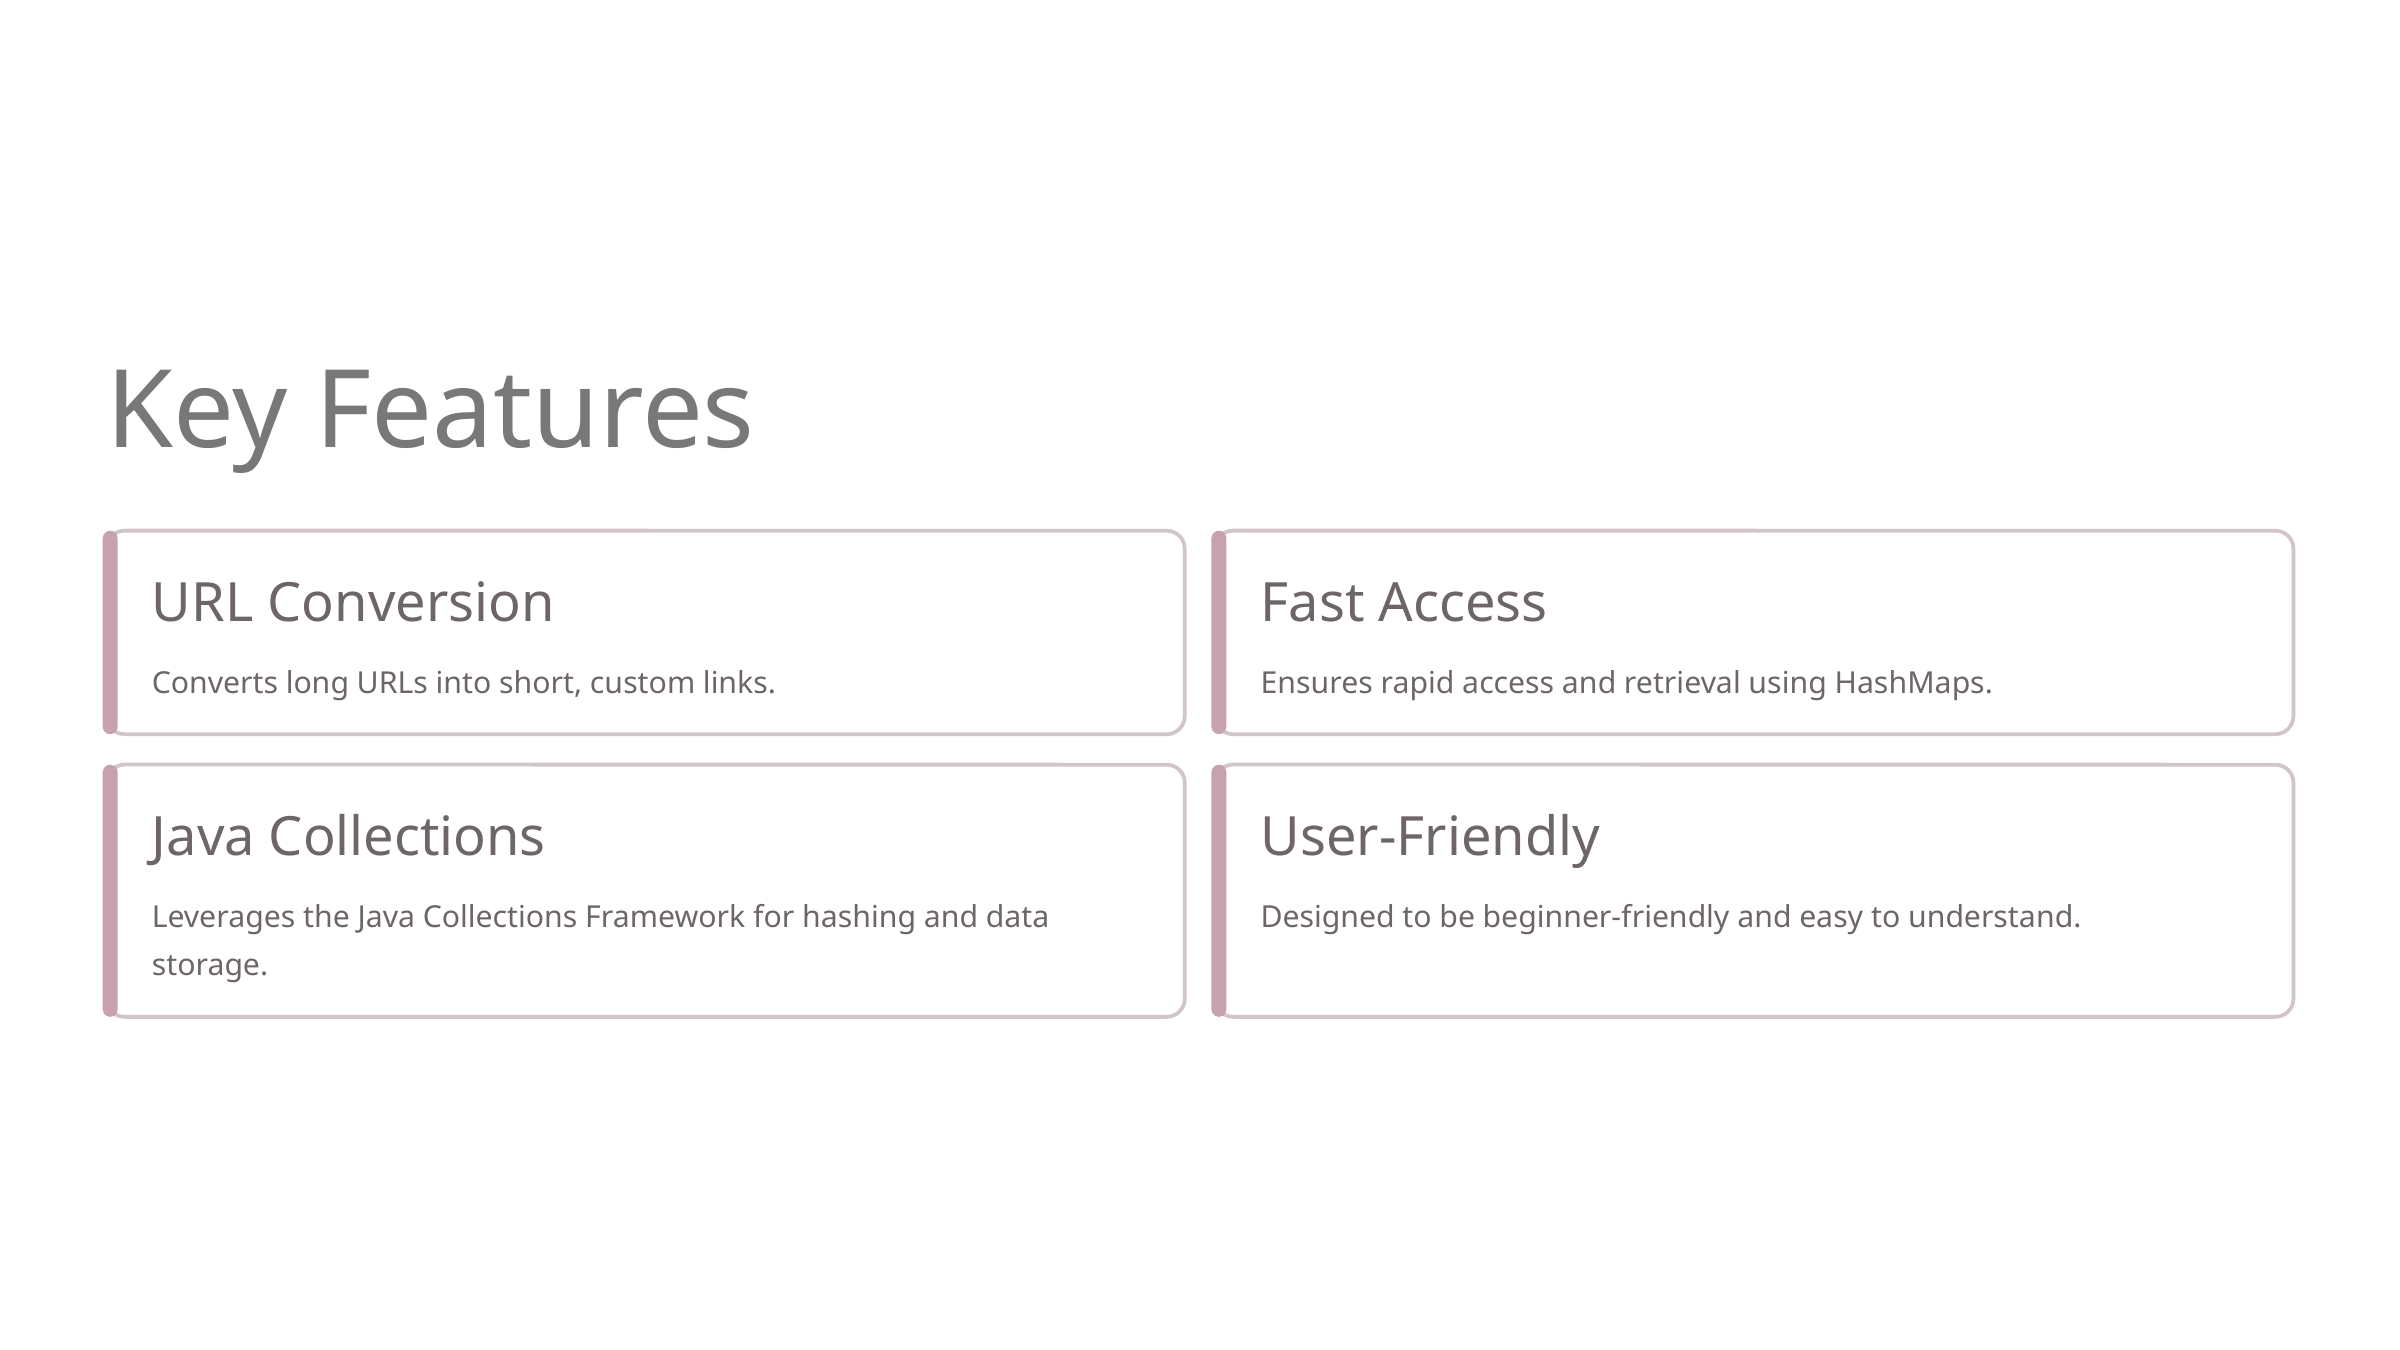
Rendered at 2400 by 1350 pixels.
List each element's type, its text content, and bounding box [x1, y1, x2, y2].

text_box [116, 764, 1185, 1017]
text_box [1211, 764, 1227, 1017]
text_box Key Features [106, 333, 1200, 470]
text_box URL Conversion [151, 564, 699, 634]
text_box Java Collections [151, 798, 699, 868]
text_box [102, 764, 118, 1017]
text_box [1224, 530, 2294, 735]
text_box [1211, 530, 1227, 735]
text_box User-Friendly [1260, 798, 1808, 868]
text_box Converts long URLs into short, custom links. [151, 651, 1151, 700]
text_box [102, 530, 118, 735]
text_box Ensures rapid access and retrieval using HashMaps. [1260, 651, 2260, 700]
text_box Fast Access [1260, 564, 1808, 634]
text_box [1224, 764, 2294, 1017]
text_box Designed to be beginner-friendly and easy to understand. [1260, 885, 2260, 934]
text_box Leverages the Java Collections Framework for hashing and data storage. [151, 885, 1151, 983]
text_box [116, 530, 1185, 735]
